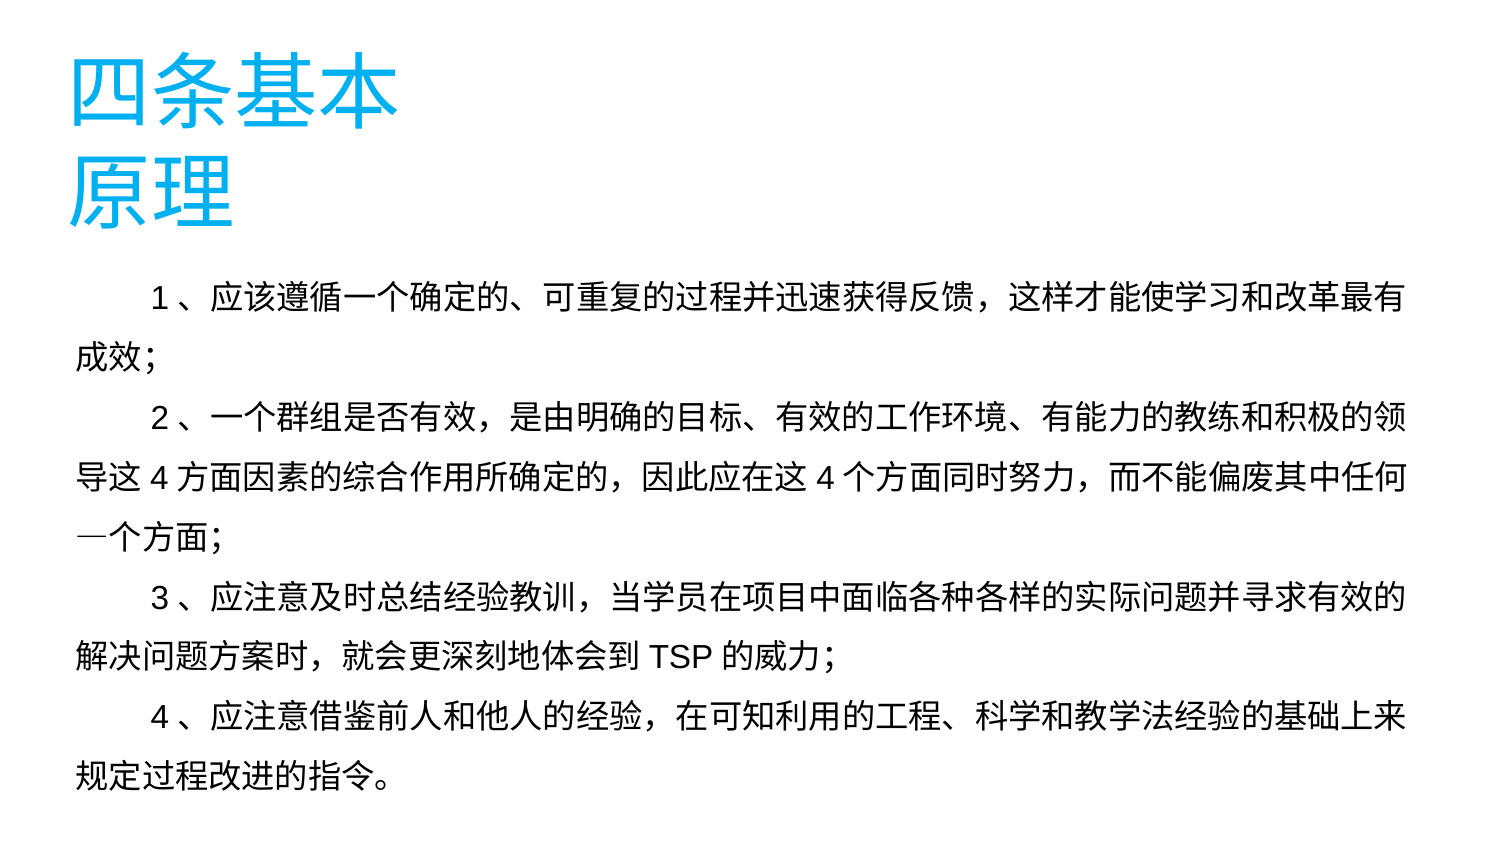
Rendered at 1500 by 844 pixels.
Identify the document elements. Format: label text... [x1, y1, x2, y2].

text_box 四条基本原理 [53, 32, 420, 247]
text_box 1、应该遵循一个确定的、可重复的过程并迅速获得反馈，这样才能使学习和改革最有成效； 2、一个群组是否有效，是由明确的目标、有效的工作环境、有能力的教练和积极的领导这4方面因素的综合作用所确定的，因此应在这4个方面同时努力，而不能偏废其中任何—个方面； 3、应注意及时总结经验教训，当学员在项目中面临各种各样的实际问题并寻求有效的解决问题方案时，就会更深刻地体会到TSP的威力； 4、应注意借鉴前人和他人的经验，在可知利用的工程、科学和教学法经验的基础上来规定过程改进的指令。 [60, 249, 1431, 803]
